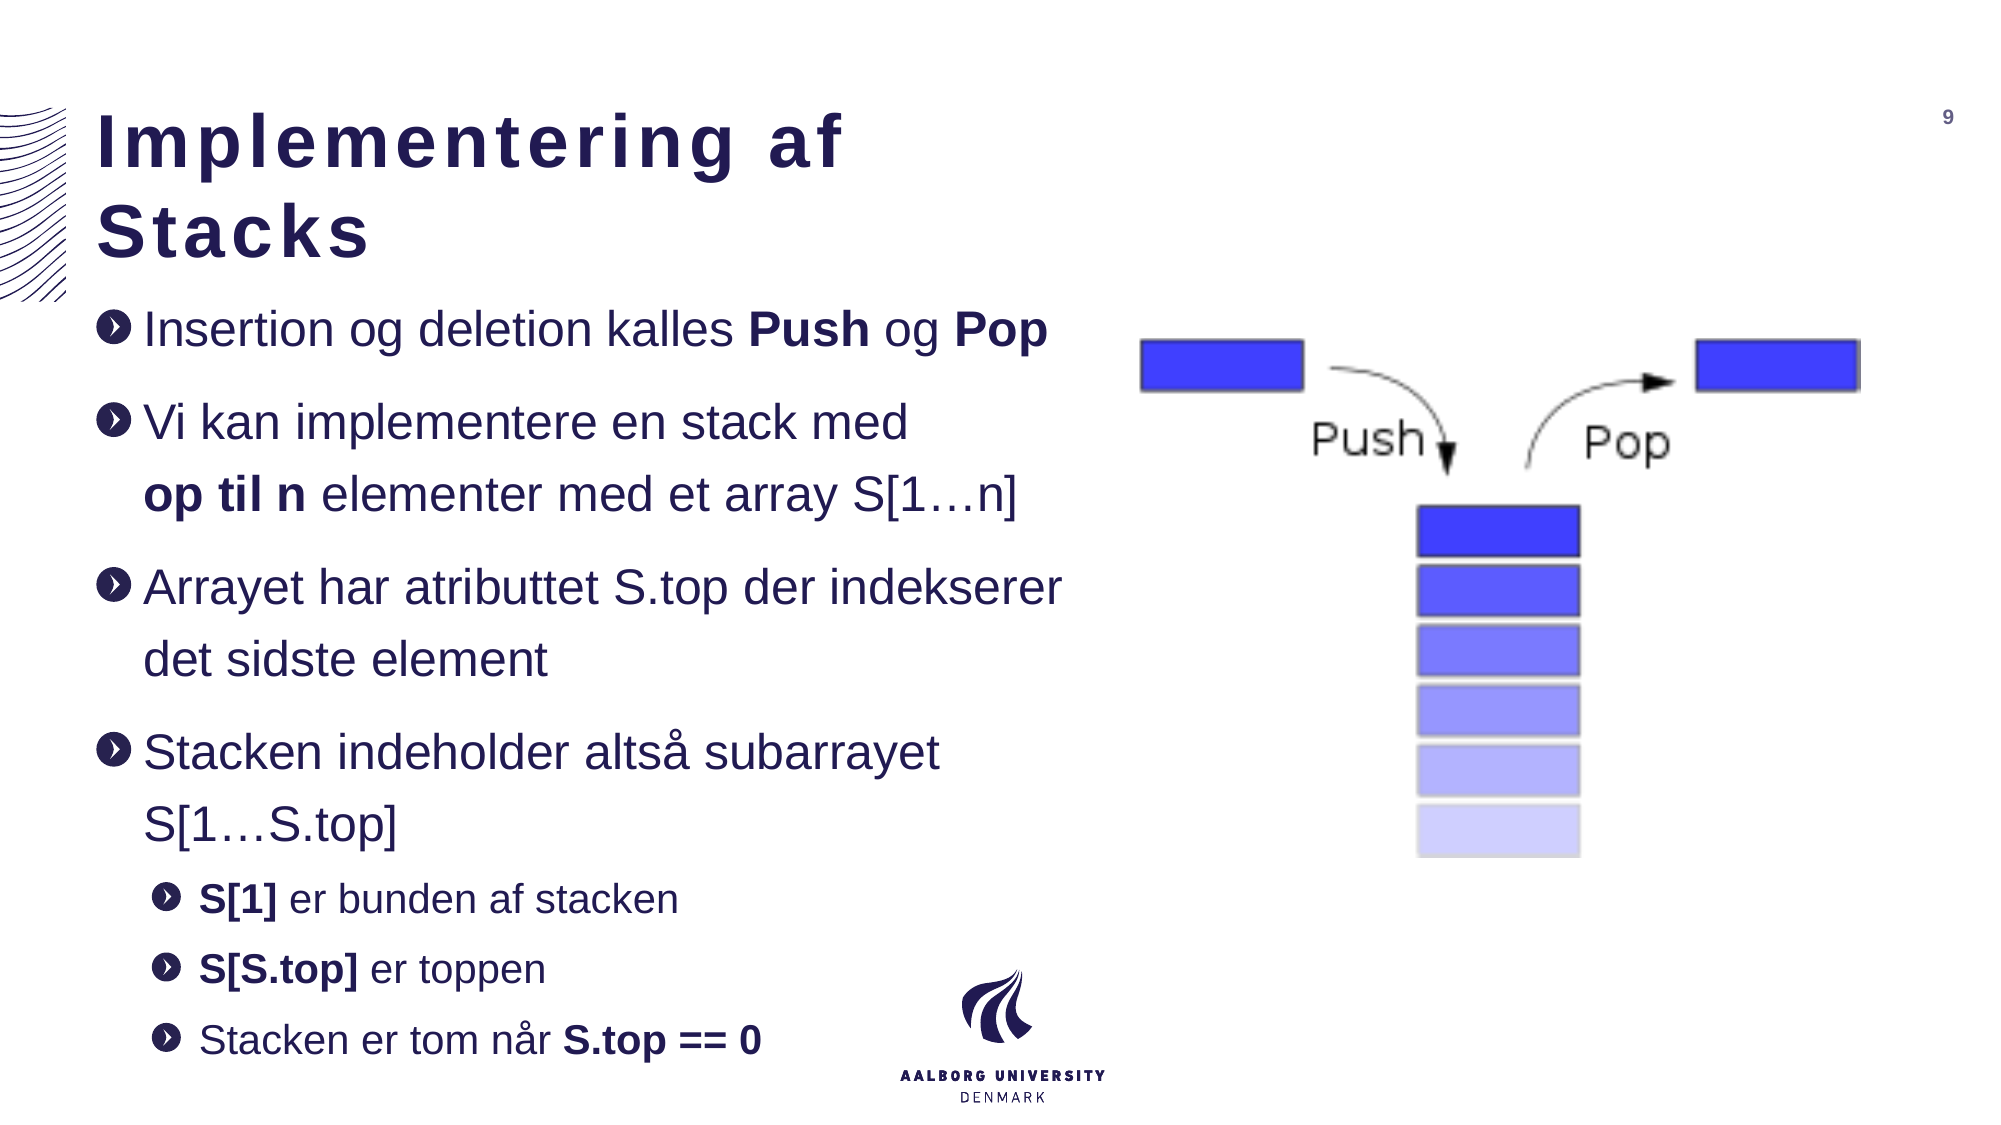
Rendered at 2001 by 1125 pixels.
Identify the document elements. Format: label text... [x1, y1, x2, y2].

list Insertion og deletion kalles Push og Pop Vi kan implementere en stack med op til n elementer med et array S[1…n] Arrayet har atributtet S.top der indekserer det sidste element Stacken indeholder altså subarrayet S[1…S.top] S[1] er bunden af stacken S[S.top] er toppen Stacken er tom når S.top == 0 [96, 277, 1076, 947]
slide_number 9 [1860, 97, 1954, 135]
title Implementering af Stacks [96, 60, 935, 277]
picture [1138, 338, 1861, 858]
